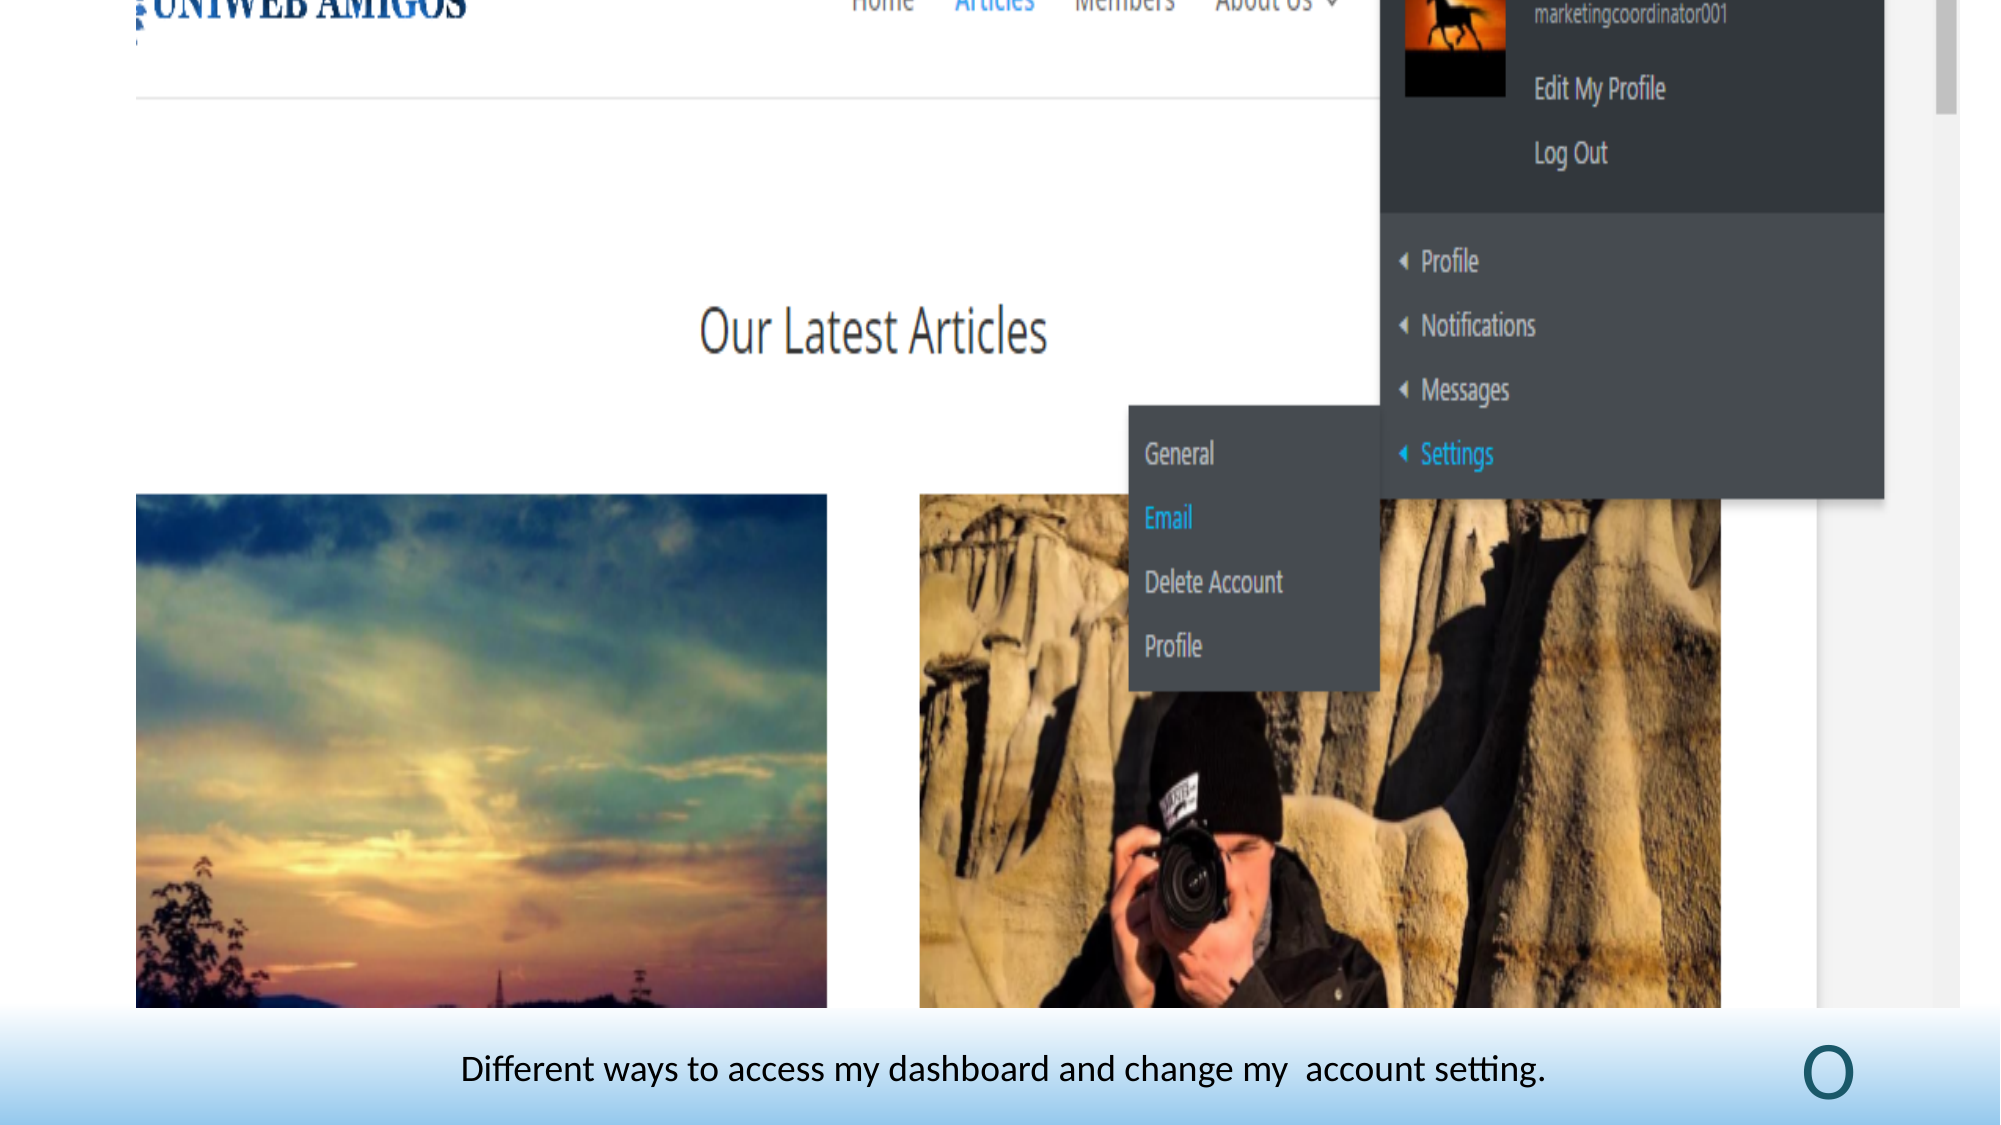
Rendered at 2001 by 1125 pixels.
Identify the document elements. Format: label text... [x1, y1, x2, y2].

text_box O [1786, 1008, 1870, 1124]
text_box Different ways to access my dashboard and change my account setting. [445, 1036, 1650, 1097]
picture [136, 0, 1960, 1008]
